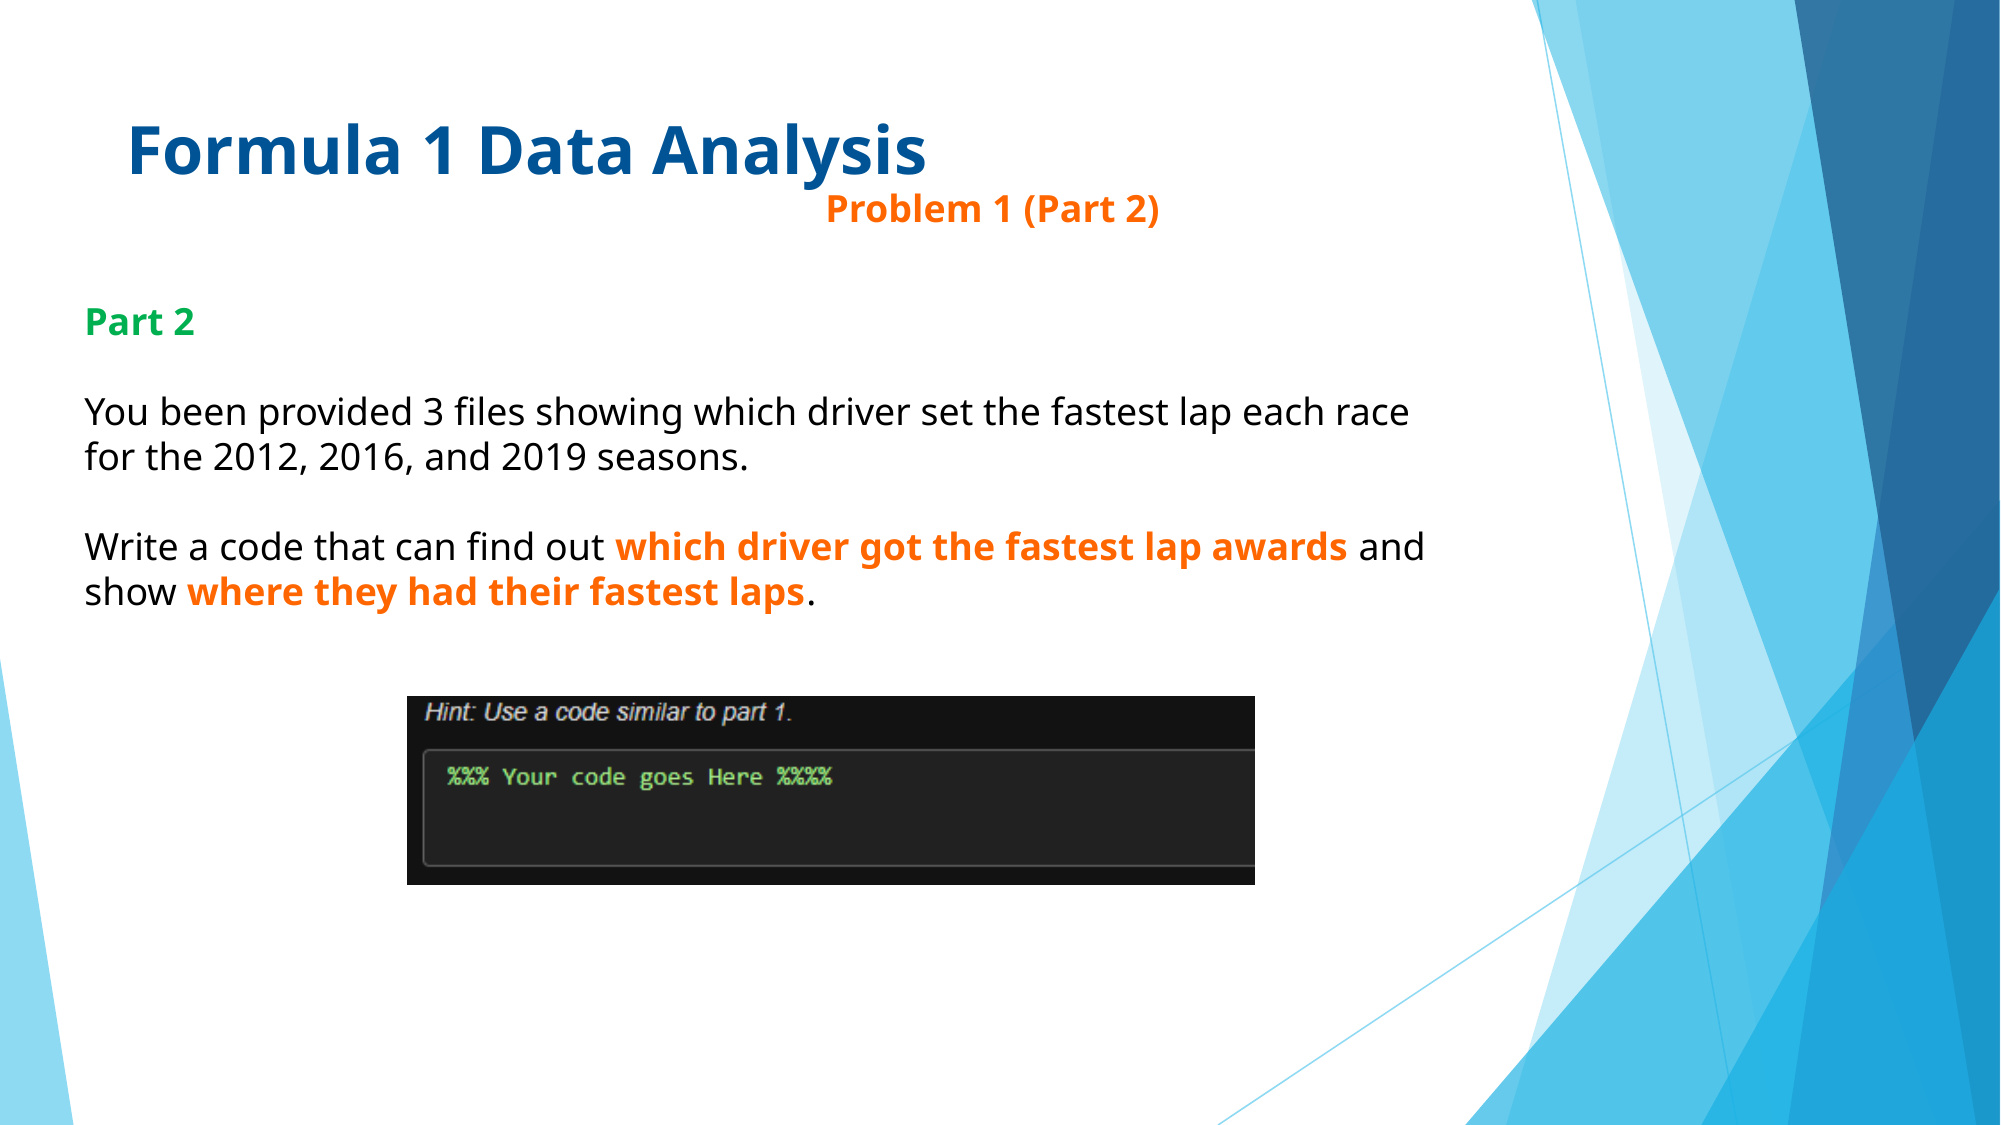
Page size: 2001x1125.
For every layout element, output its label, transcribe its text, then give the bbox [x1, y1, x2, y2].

text_box Problem 1 (Part 2) [810, 177, 1194, 238]
picture [407, 695, 1256, 886]
text_box Part 2 You been provided 3 files showing which driver set the fastest lap each race for the 2012, 2016, and 2019 seasons. Write a code that can find out which driver got the fastest lap awards and show where they had their fastest laps. [69, 289, 1444, 620]
title Formula 1 Data Analysis [111, 99, 1552, 317]
